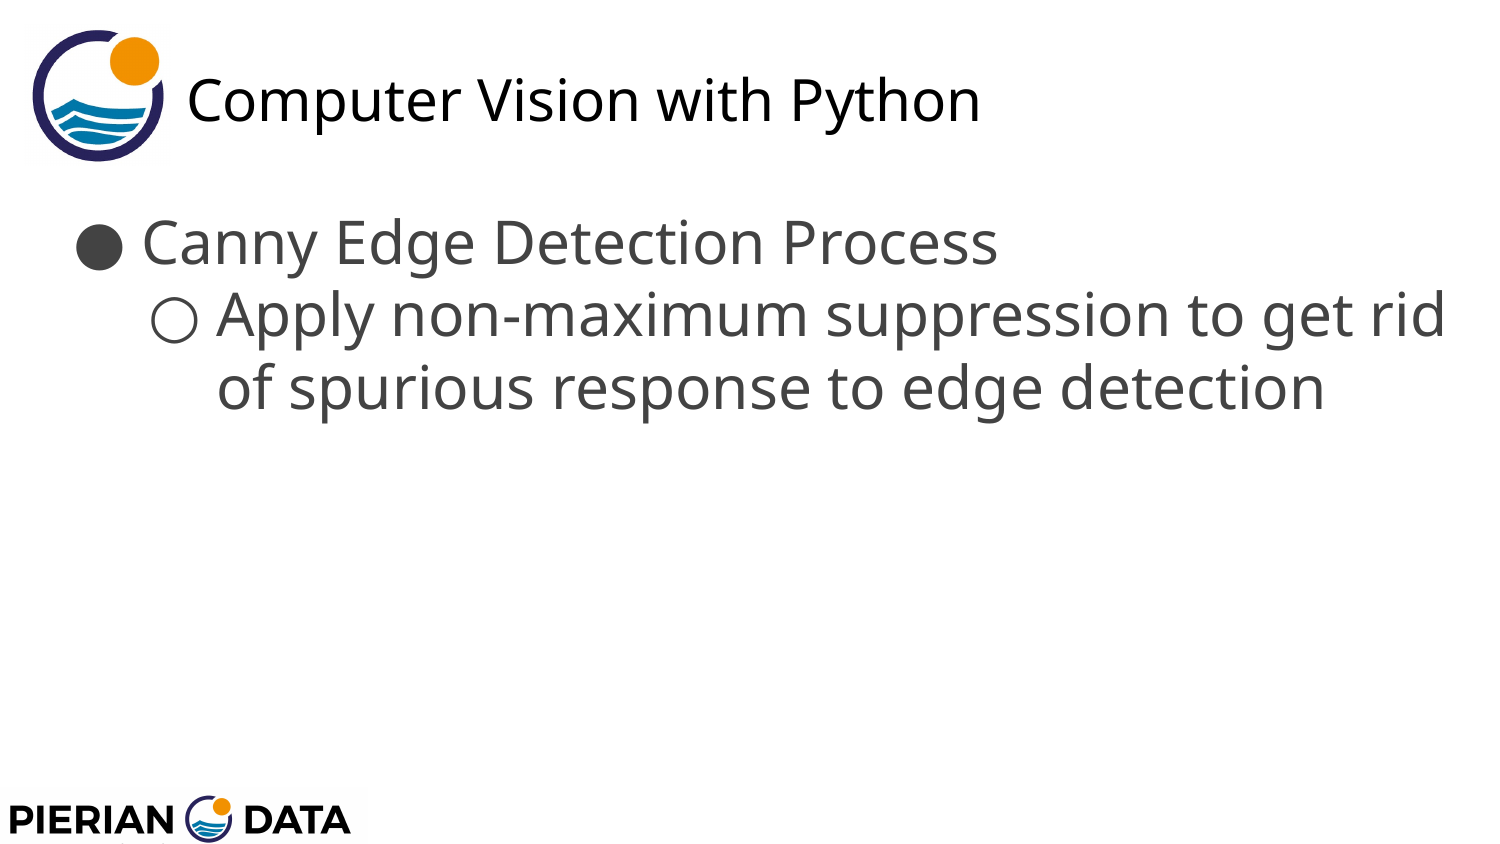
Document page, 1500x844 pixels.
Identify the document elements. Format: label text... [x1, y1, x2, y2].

title Computer Vision with Python [176, 48, 1449, 143]
picture [0, 787, 368, 844]
list Canny Edge Detection Process Apply non-maximum suppression to get rid of spurious response to edge detection [51, 189, 1476, 750]
picture [24, 24, 172, 167]
